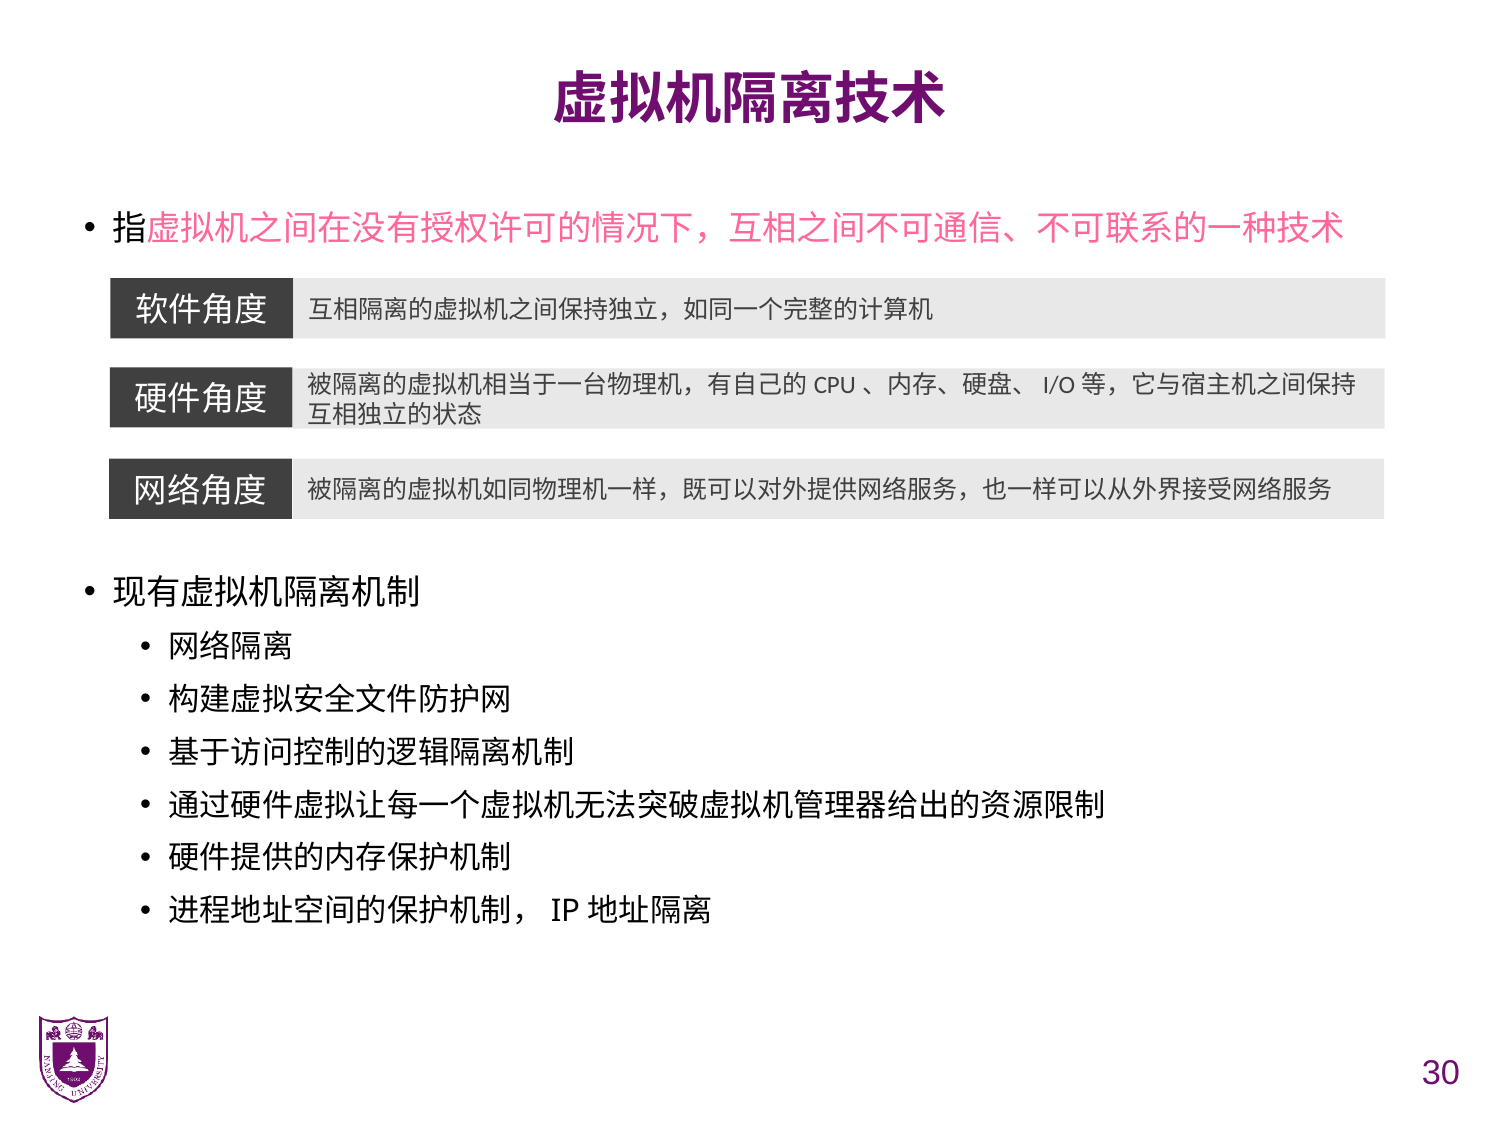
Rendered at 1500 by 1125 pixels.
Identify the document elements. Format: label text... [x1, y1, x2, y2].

text_box 硬件角度 [109, 366, 293, 428]
text_box 互相隔离的虚拟机之间保持独立，如同一个完整的计算机 [294, 277, 1386, 339]
text_box 软件角度 [109, 277, 294, 339]
text_box 被隔离的虚拟机如同物理机一样，既可以对外提供网络服务，也一样可以从外界接受网络服务 [293, 458, 1385, 520]
picture [39, 1016, 108, 1103]
title 虚拟机隔离技术 [68, 47, 1431, 154]
text_box 网络角度 [108, 458, 293, 520]
text_box 被隔离的虚拟机相当于一台物理机，有自己的CPU、内存、硬盘、I/O等，它与宿主机之间保持互相独立的状态 [292, 367, 1386, 430]
slide_number 30 [1370, 1047, 1475, 1095]
list 指虚拟机之间在没有授权许可的情况下，互相之间不可通信、不可联系的一种技术 现有虚拟机隔离机制 网络隔离 构建虚拟安全文件防护网 基于访问控制的逻辑隔离机制 通过硬件虚拟让每一个虚拟机无法突破虚拟机管理器给出的资源限制 硬件提供的内存保护机制 进程地址空间的保护机制，IP地址隔离 [68, 194, 1431, 1046]
